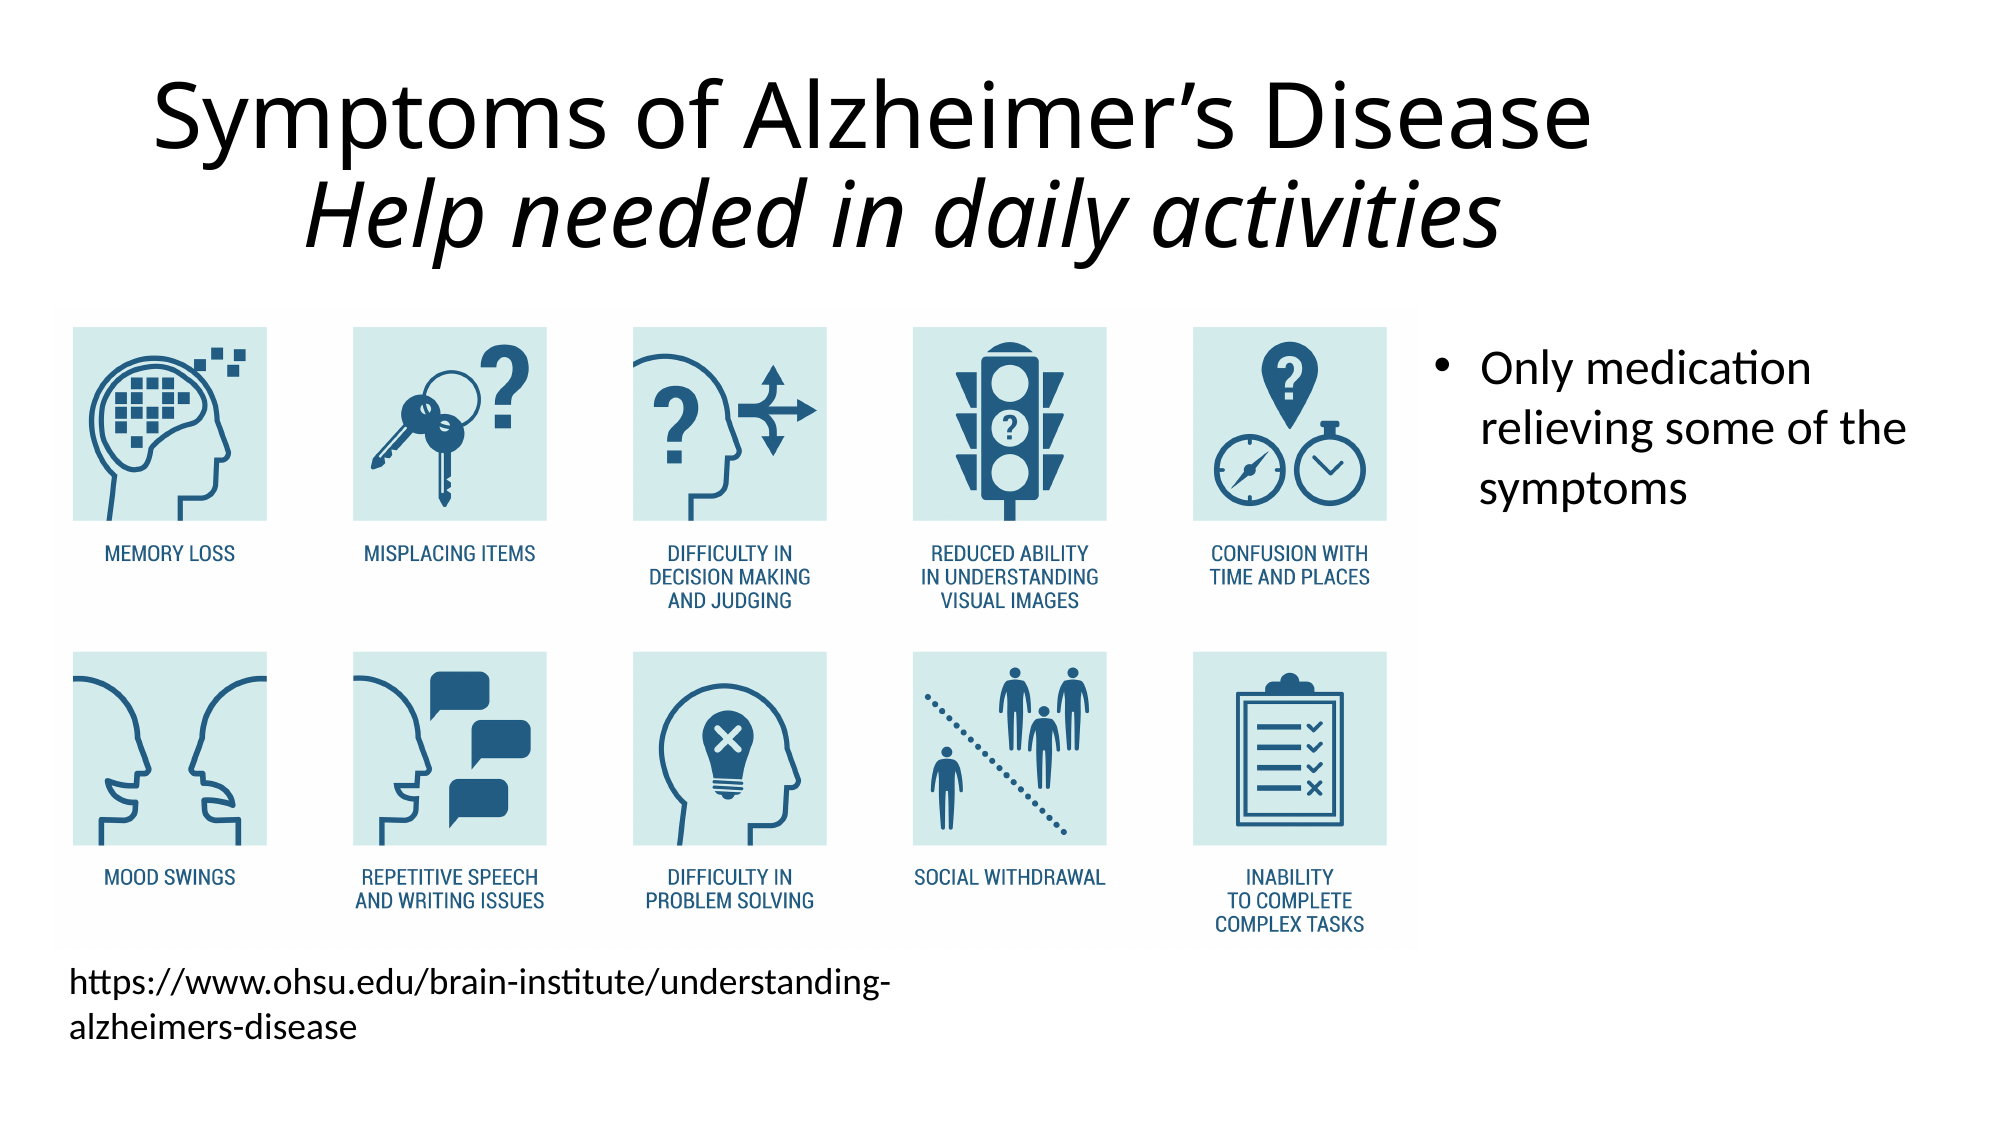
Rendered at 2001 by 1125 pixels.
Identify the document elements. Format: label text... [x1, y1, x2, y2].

text_box https://www.ohsu.edu/brain-institute/understanding-alzheimers-disease [54, 950, 1055, 1055]
title Symptoms of Alzheimer’s Disease Help needed in daily activities [137, 59, 1863, 278]
picture [54, 306, 1419, 950]
text_box Only medication relieving some of the symptoms [1419, 326, 2000, 522]
